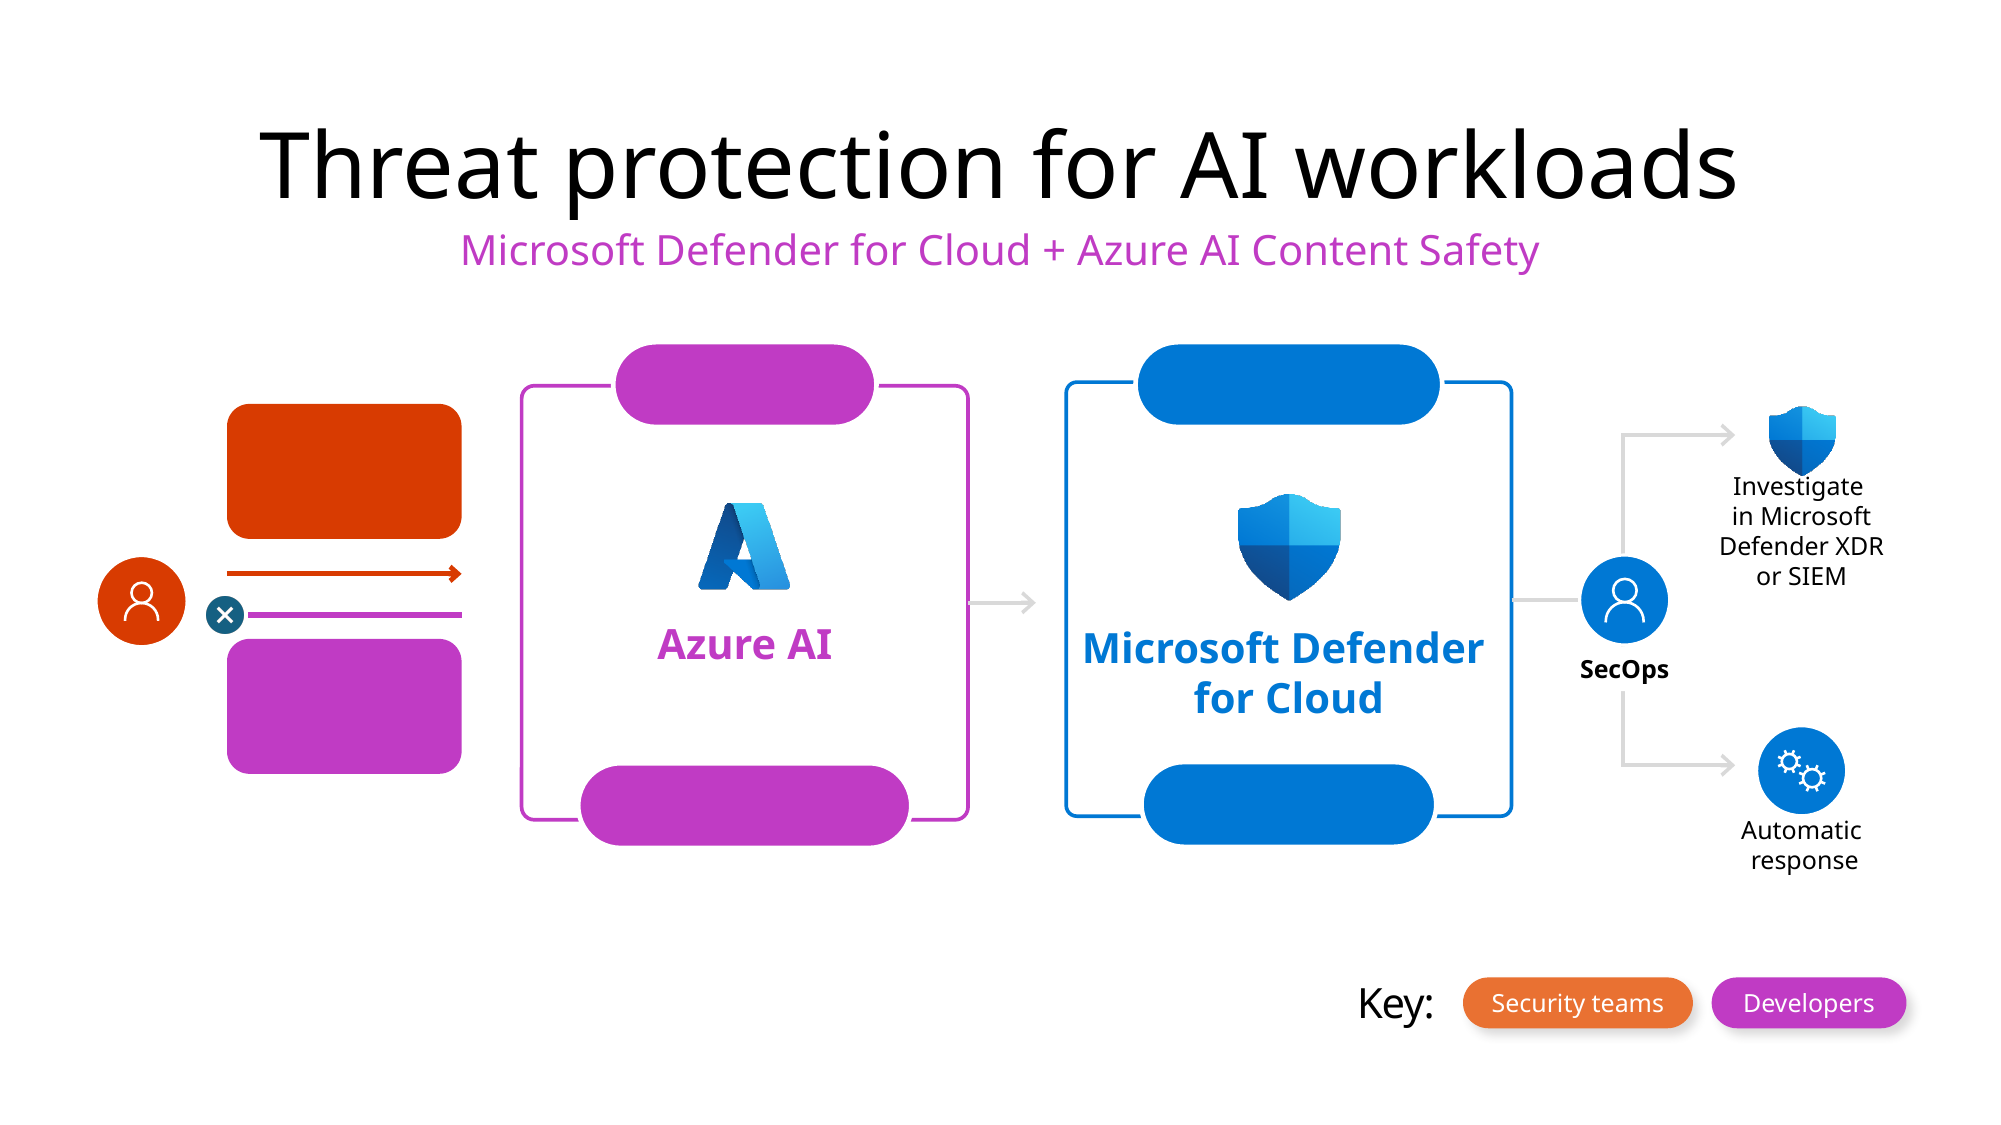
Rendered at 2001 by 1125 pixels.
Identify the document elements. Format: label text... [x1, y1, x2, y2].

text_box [200, 385, 969, 849]
title Threat protection for AI workloads [137, 274, 1863, 278]
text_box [612, 341, 1513, 848]
text_box Microsoft Defender for Cloud + Azure AI Content Safety [96, 223, 1904, 274]
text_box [1342, 969, 1907, 1037]
title Threat protection for AI workloads [137, 59, 1863, 223]
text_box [1511, 392, 1900, 883]
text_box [96, 403, 200, 647]
